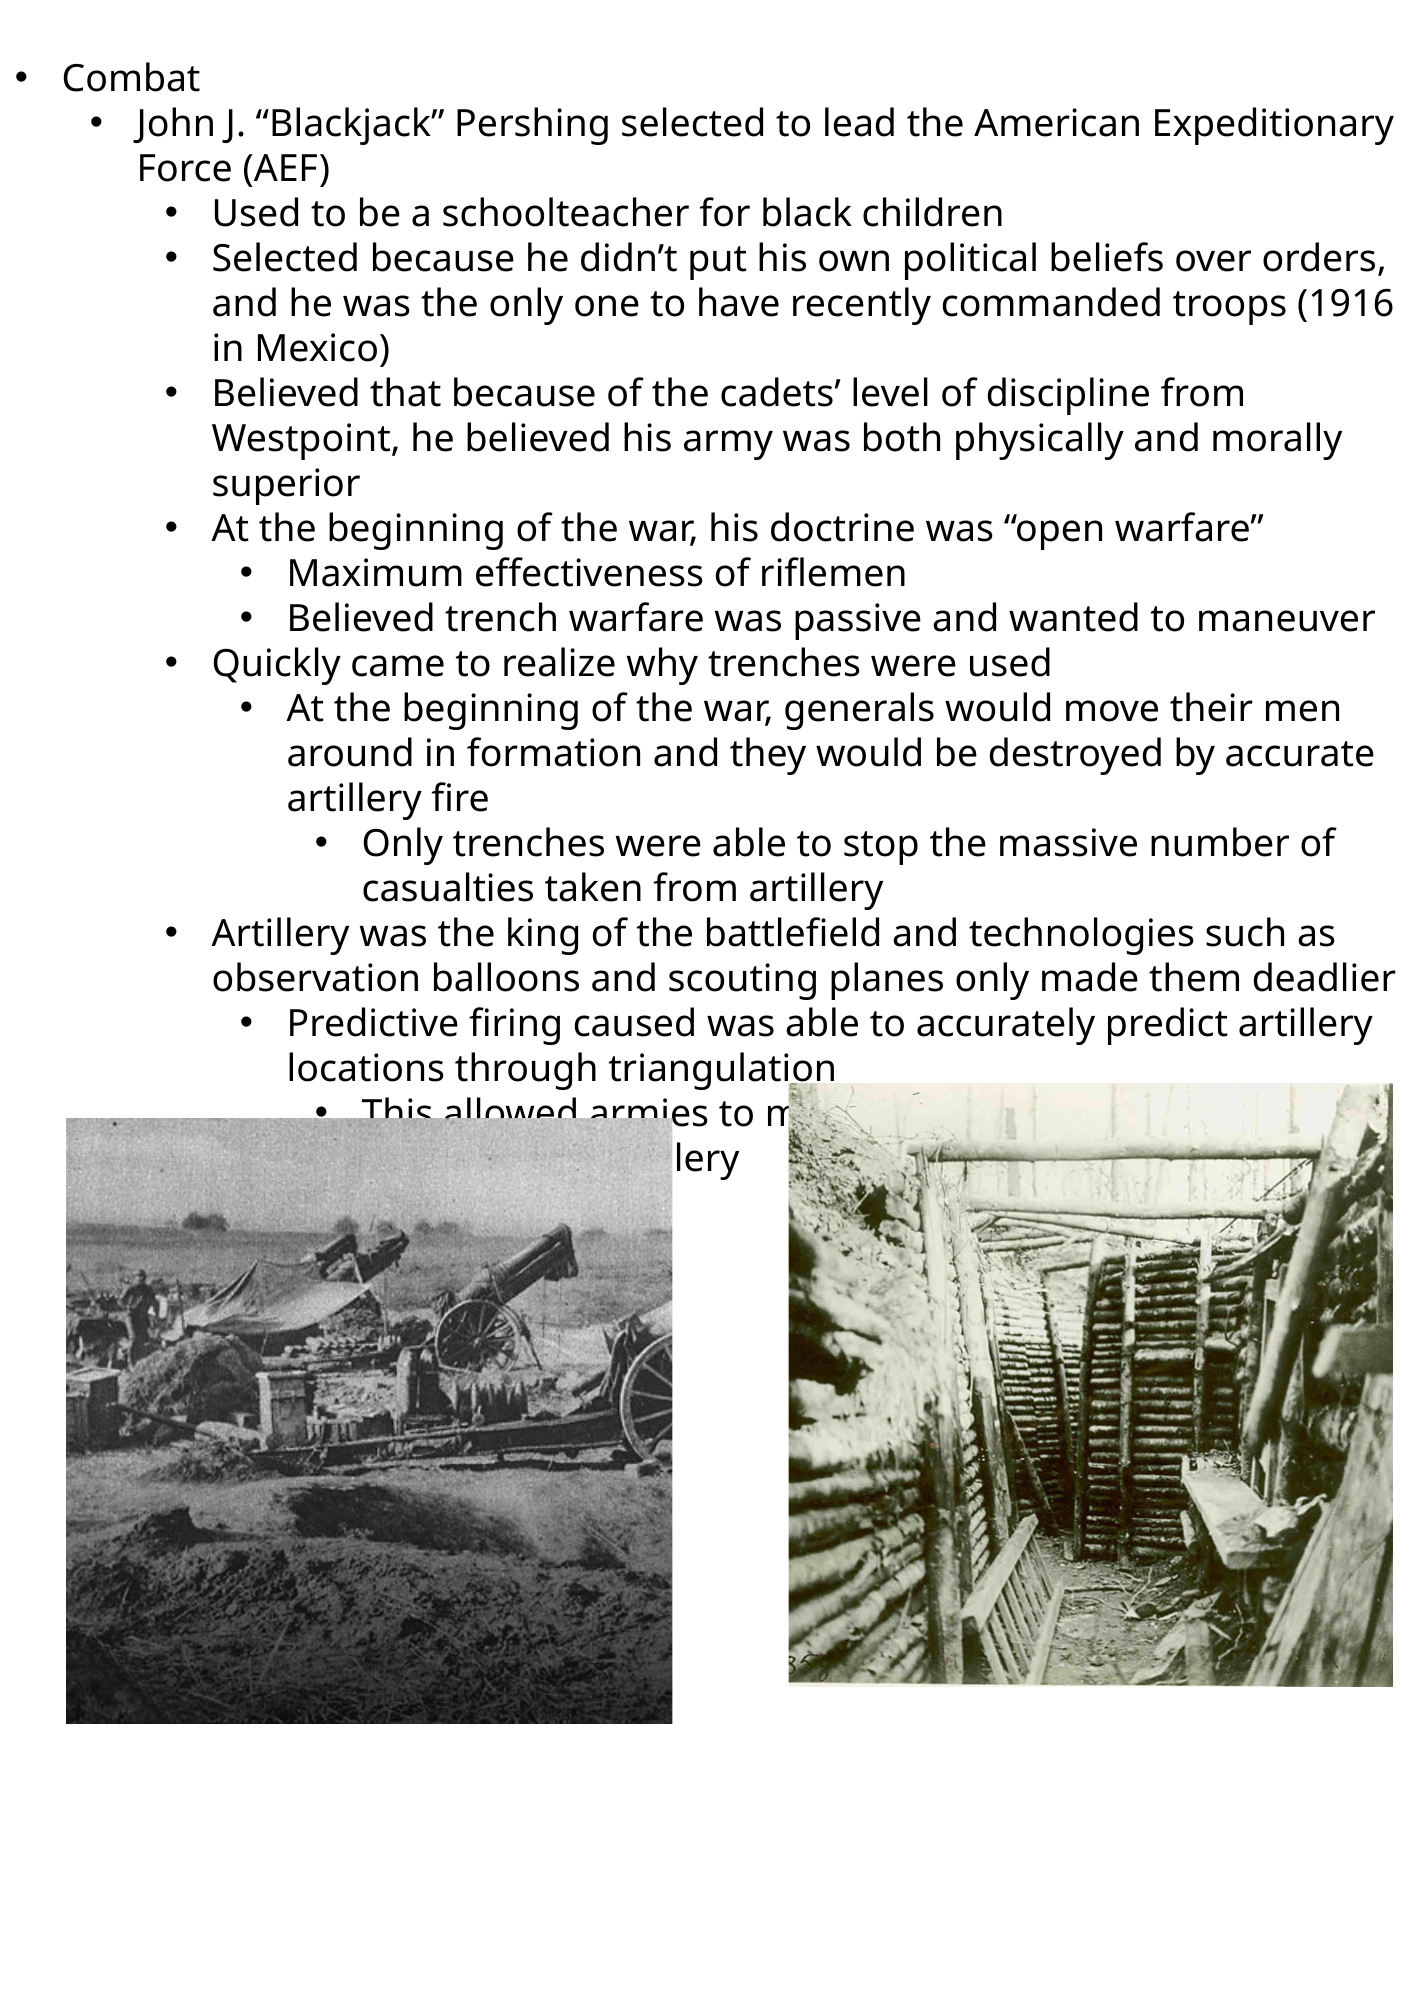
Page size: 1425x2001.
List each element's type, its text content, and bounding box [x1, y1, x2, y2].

picture [788, 1083, 1394, 1687]
picture [65, 1118, 673, 1724]
text_box Combat John J. “Blackjack” Pershing selected to lead the American Expeditionary Force (AEF) Used to be a schoolteacher for black children Selected because he didn’t put his own political beliefs over orders, and he was the only one to have recently commanded troops (1916 in Mexico) Believed that because of the cadets’ level of discipline from Westpoint, he believed his army was both physically and morally superior At the beginning of the war, his doctrine was “open warfare” Maximum effectiveness of riflemen Believed trench warfare was passive and wanted to maneuver Quickly came to realize why trenches were used At the beginning of the war, generals would move their men around in formation and they would be destroyed by accurate artillery fire Only trenches were able to stop the massive number of casualties taken from artillery Artillery was the king of the battlefield and technologies such as observation balloons and scouting planes only made them deadlier Predictive firing caused was able to accurately predict artillery locations through triangulation This allowed armies to move in without having to worry about enemy artillery [0, 46, 1425, 1187]
